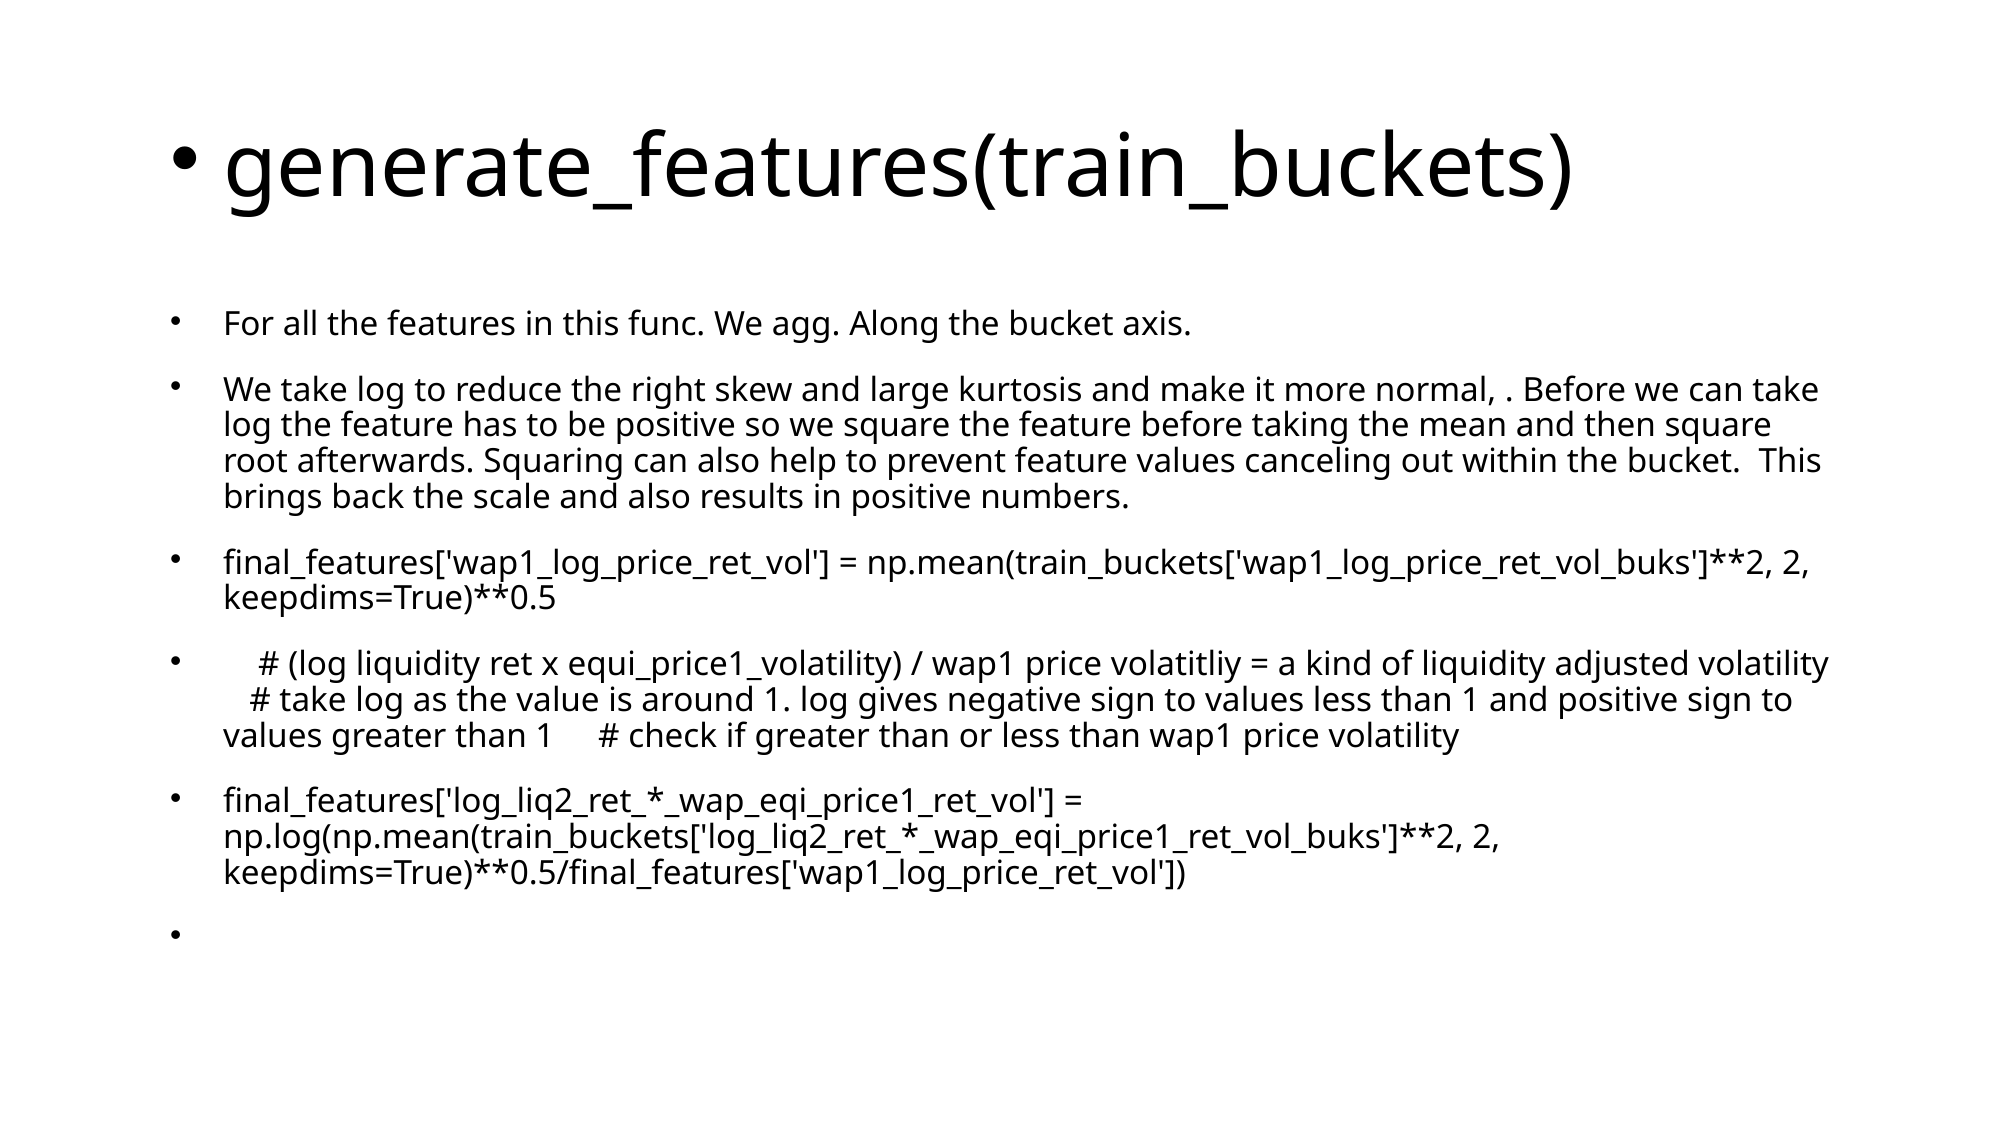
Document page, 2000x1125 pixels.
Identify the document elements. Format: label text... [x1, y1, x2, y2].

title generate_features(train_buckets) [137, 59, 1862, 277]
list For all the features in this func. We agg. Along the bucket axis. We take log to reduce the right skew and large kurtosis and make it more normal, . Before we can take log the feature has to be positive so we square the feature before taking the mean and then square root afterwards. Squaring can also help to prevent feature values canceling out within the bucket. This brings back the scale and also results in positive numbers. final_features['wap1_log_price_ret_vol'] = np.mean(train_buckets['wap1_log_price_ret_vol_buks']**2, 2, keepdims=True)**0.5 # (log liquidity ret x equi_price1_volatility) / wap1 price volatitliy = a kind of liquidity adjusted volatility # take log as the value is around 1. log gives negative sign to values less than 1 and positive sign to values greater than 1 # check if greater than or less than wap1 price volatility final_features['log_liq2_ret_*_wap_eqi_price1_ret_vol'] = np.log(np.mean(train_buckets['log_liq2_ret_*_wap_eqi_price1_ret_vol_buks']**2, 2, keepdims=True)**0.5/final_features['wap1_log_price_ret_vol']) [137, 299, 1862, 1013]
